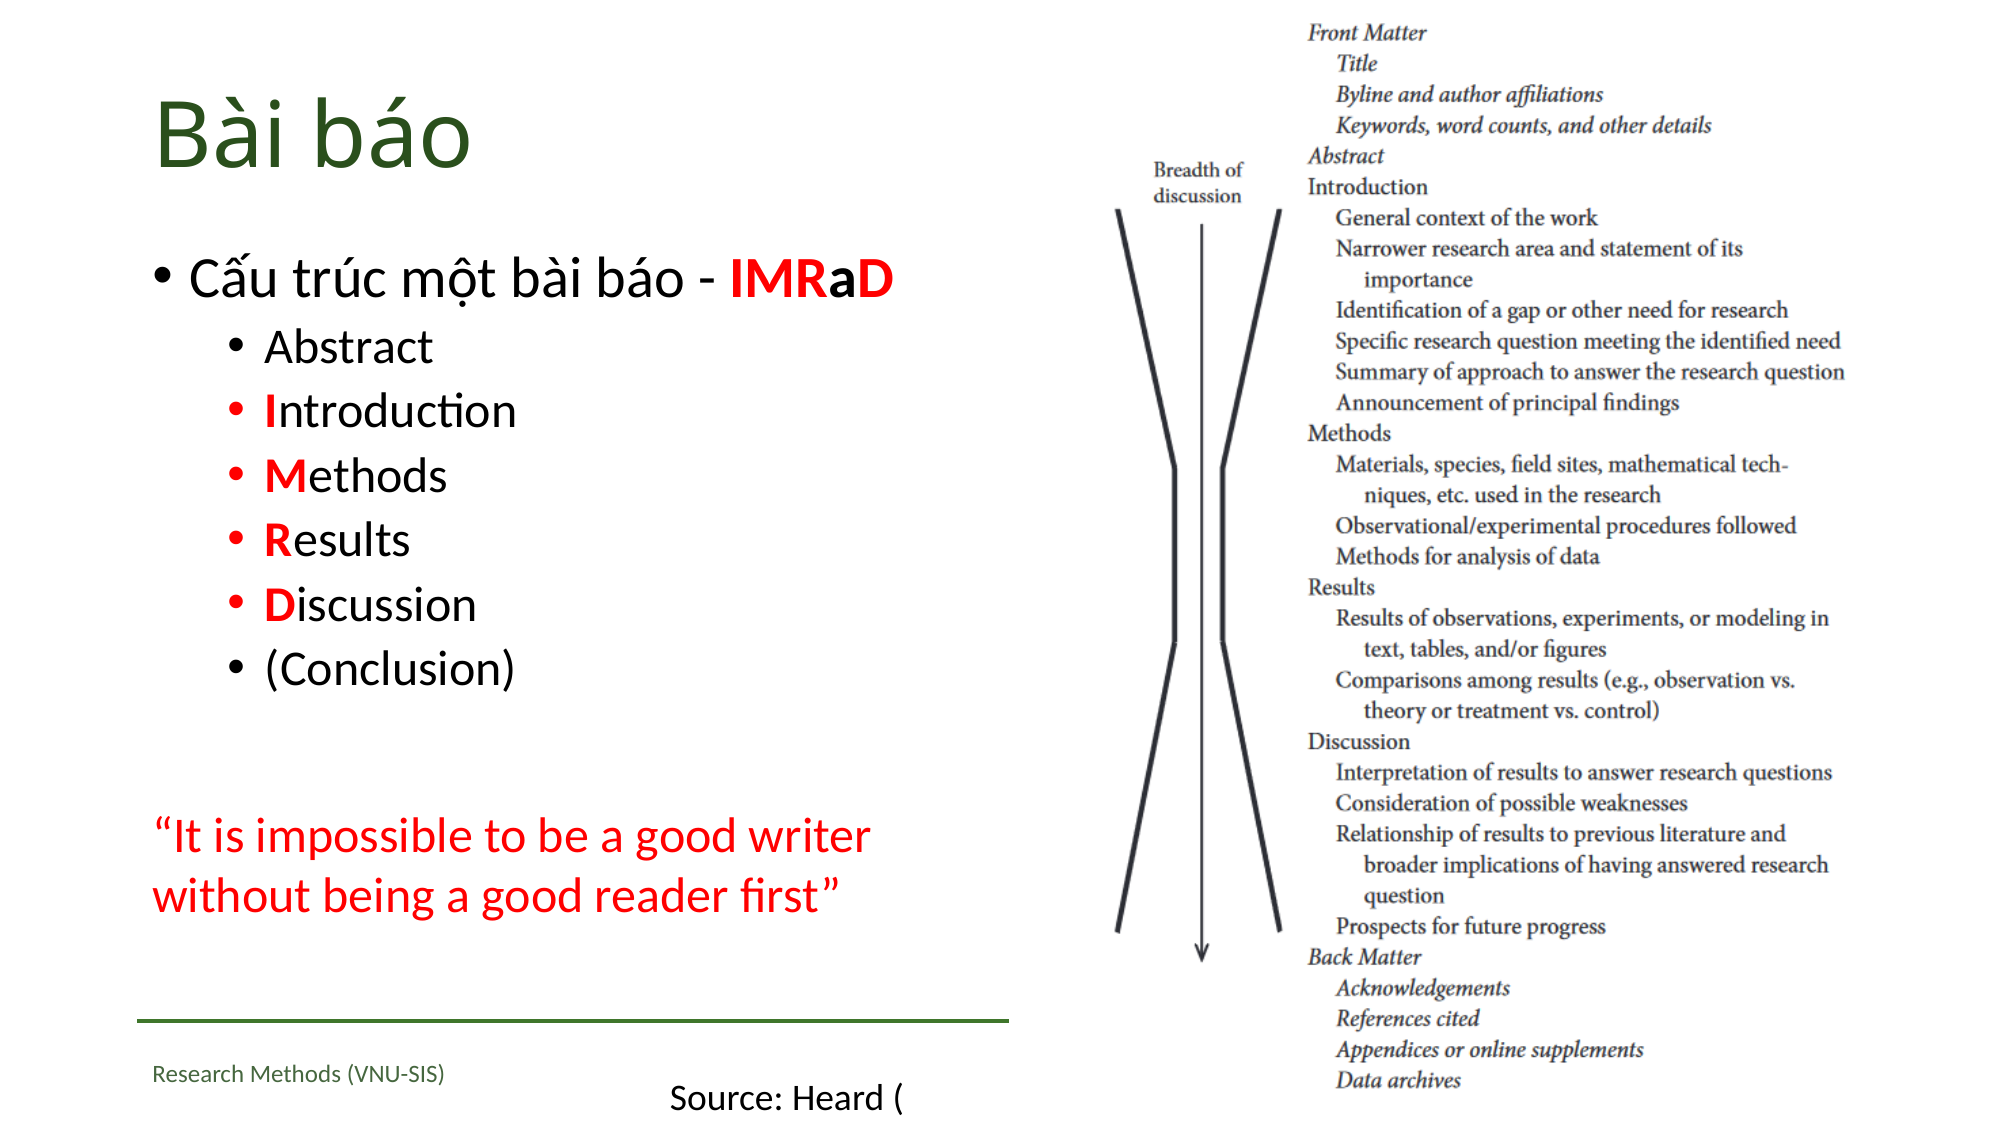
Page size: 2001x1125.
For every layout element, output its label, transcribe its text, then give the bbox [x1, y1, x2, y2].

picture [1009, 0, 1963, 1117]
footer Research Methods (VNU-SIS) [137, 1042, 514, 1103]
title Bài báo [137, 59, 1009, 216]
text_box Source: Heard ( [655, 1065, 958, 1125]
text_box “It is impossible to be a good writer without being a good reader first” [137, 794, 958, 975]
list Cấu trúc một bài báo - IMRaD Abstract Introduction Methods Results Discussion (Conclusion) [137, 239, 1009, 1014]
